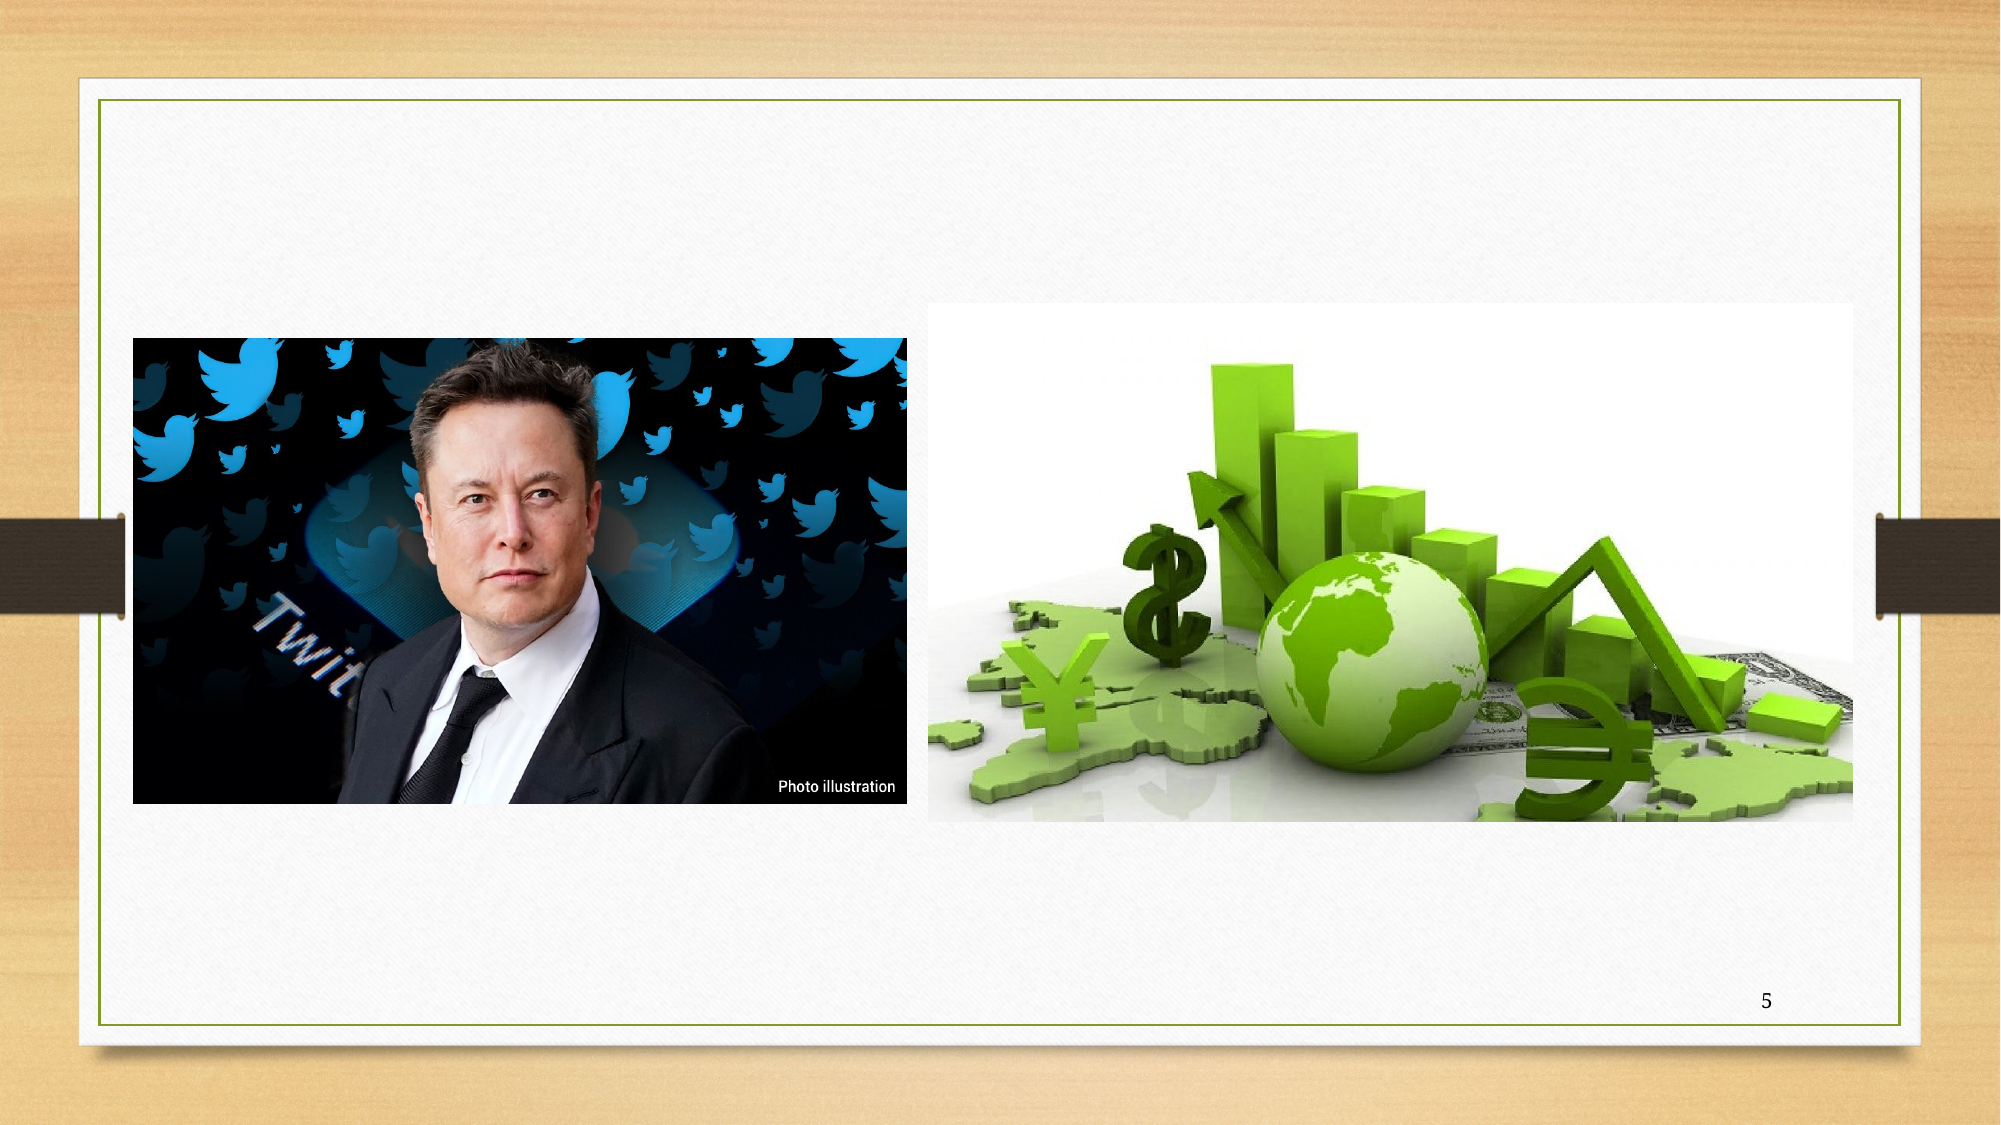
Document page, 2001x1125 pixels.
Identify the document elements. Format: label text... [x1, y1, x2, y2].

picture [0, 0, 2001, 1125]
slide_number 5 [1698, 979, 1788, 1025]
